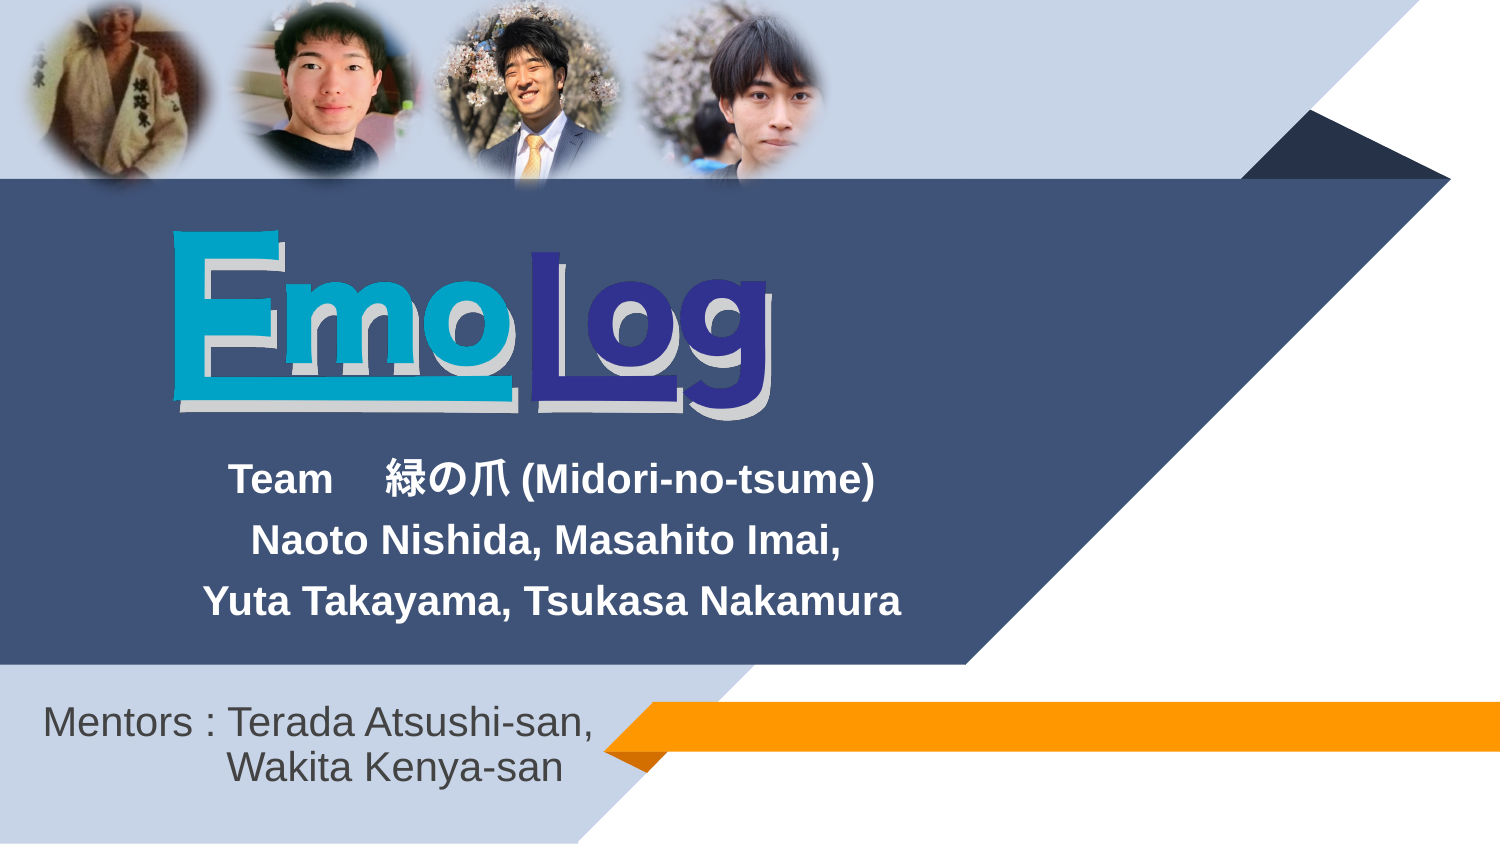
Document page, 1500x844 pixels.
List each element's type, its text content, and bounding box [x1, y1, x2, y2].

picture [151, 202, 791, 438]
title Team 緑の爪(Midori-no-tsume) Naoto Nishida, Masahito Imai, Yuta Takayama, Tsukasa Nakamura Mentors : Terada Atsushi-san, Wakita Kenya-san [27, 469, 1077, 780]
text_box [11, 0, 836, 202]
